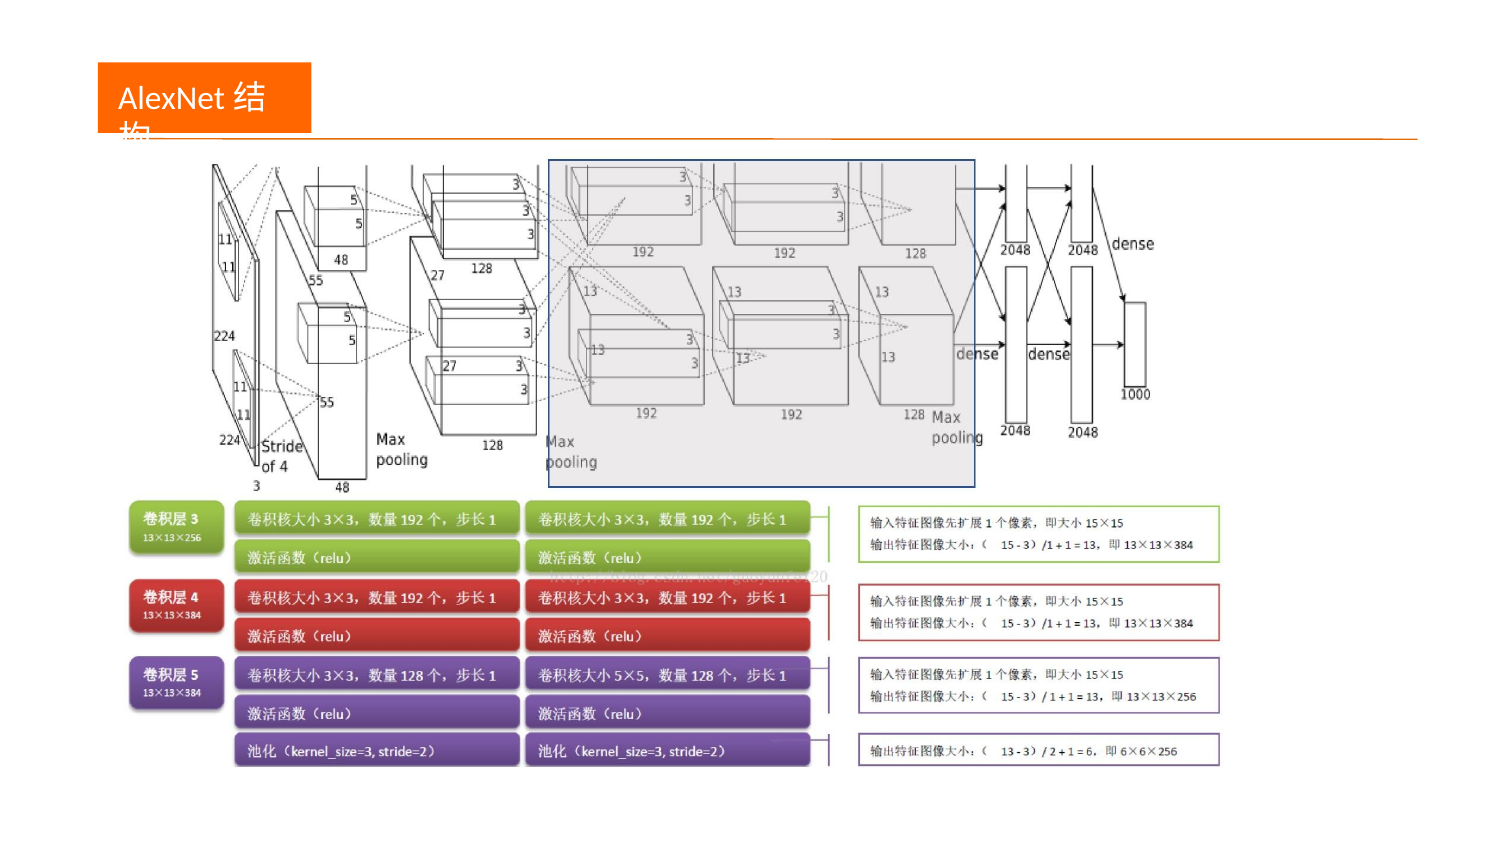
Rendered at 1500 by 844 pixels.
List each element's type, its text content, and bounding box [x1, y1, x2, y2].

title AlexNet结构 [115, 74, 294, 151]
text_box [97, 62, 312, 133]
text_box [114, 151, 1227, 772]
